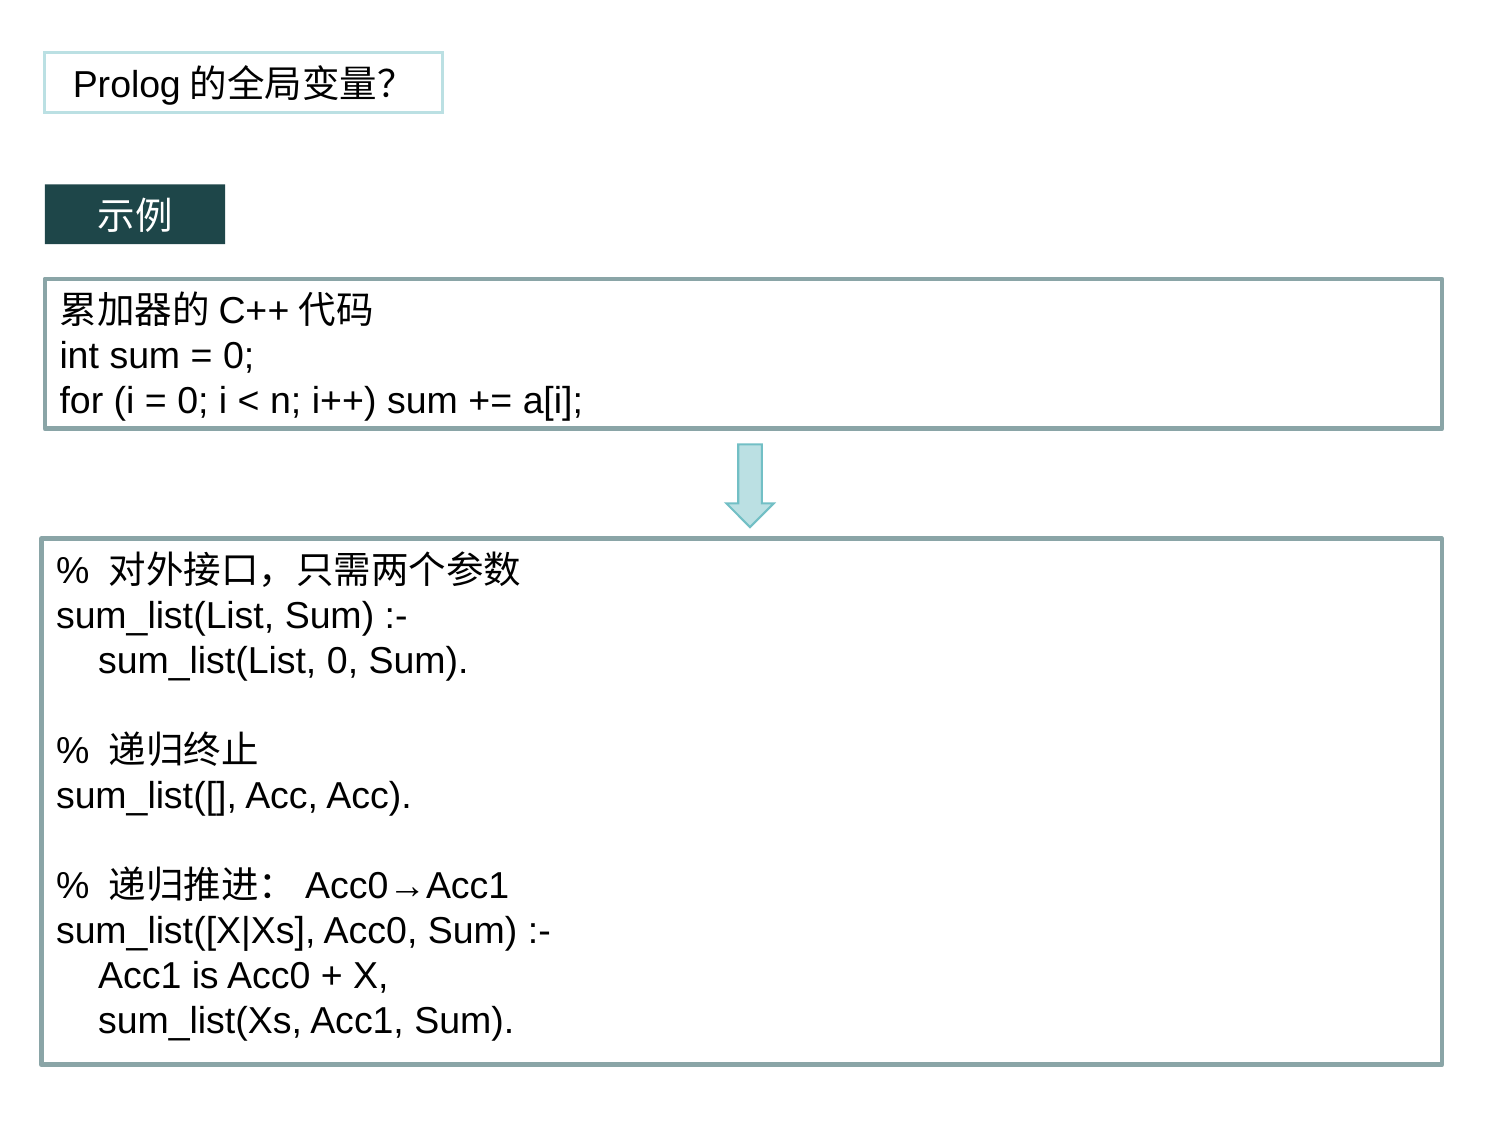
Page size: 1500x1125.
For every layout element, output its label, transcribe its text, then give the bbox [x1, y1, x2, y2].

text_box 累加器的C++代码 int sum = 0; for (i = 0; i < n; i++) sum += a[i]; [44, 278, 1443, 429]
text_box % 对外接口，只需两个参数 sum_list(List, Sum) :- sum_list(List, 0, Sum). % 递归终止 sum_list([], Acc, Acc). % 递归推进：Acc0→Acc1 sum_list([X|Xs], Acc0, Sum) :- Acc1 is Acc0 + X, sum_list(Xs, Acc1, Sum). [41, 538, 1442, 1065]
text_box 示例 [44, 184, 226, 245]
text_box Prolog的全局变量？ [43, 51, 444, 114]
text_box [723, 443, 777, 529]
